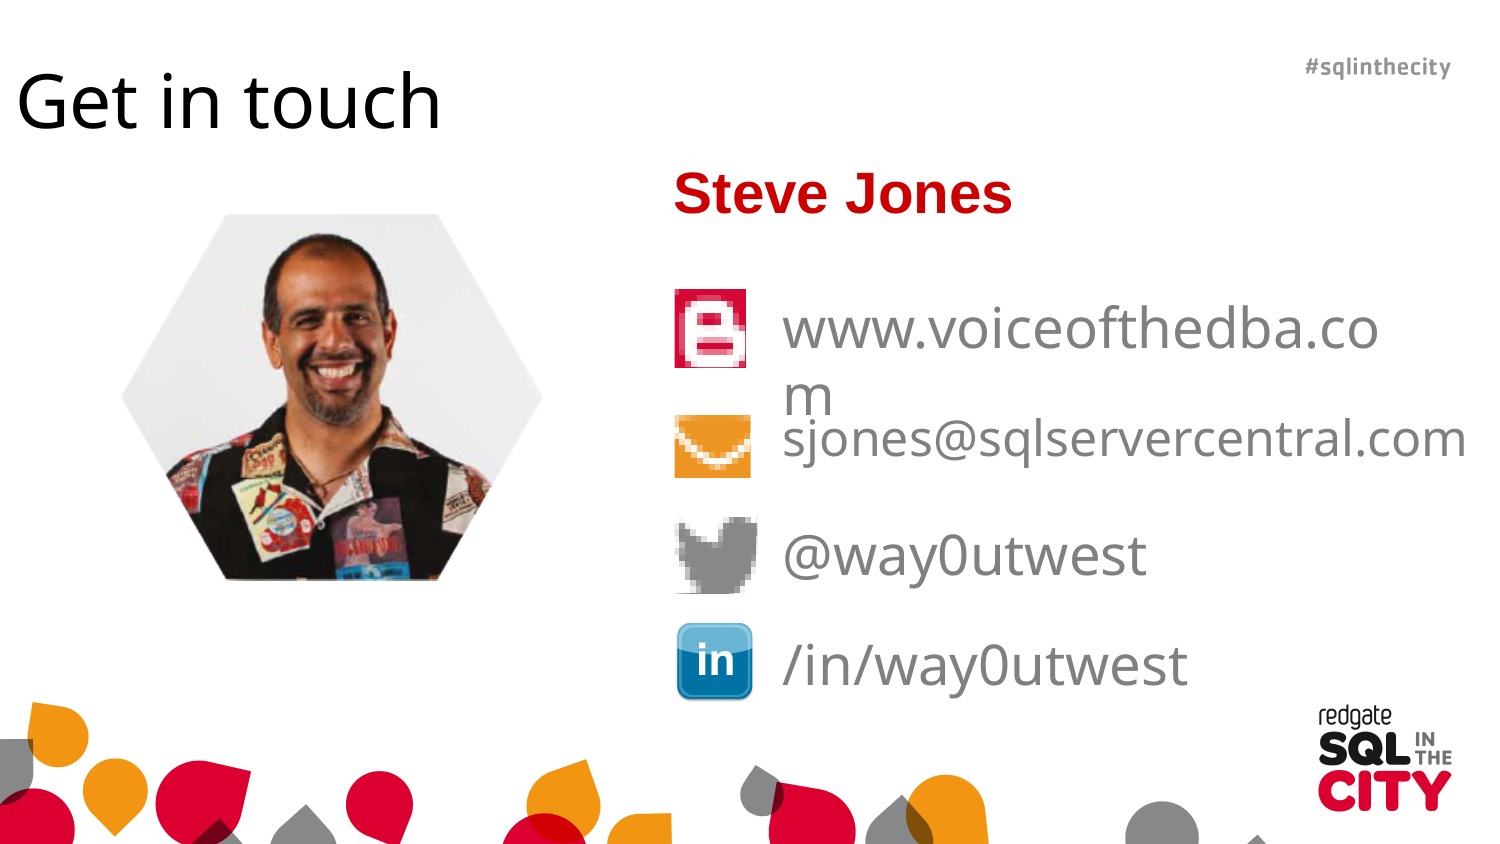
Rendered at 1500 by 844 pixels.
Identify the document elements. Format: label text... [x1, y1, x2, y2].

text_box sjones@sqlservercentral.com [768, 399, 1500, 475]
text_box Steve Jones [659, 148, 1030, 233]
title Get in touch [0, 33, 1350, 175]
text_box @way0utwest [768, 511, 1353, 594]
picture [0, 0, 1500, 844]
text_box www.voiceofthedba.com [768, 284, 1420, 399]
text_box /in/way0utwest [768, 621, 1262, 704]
